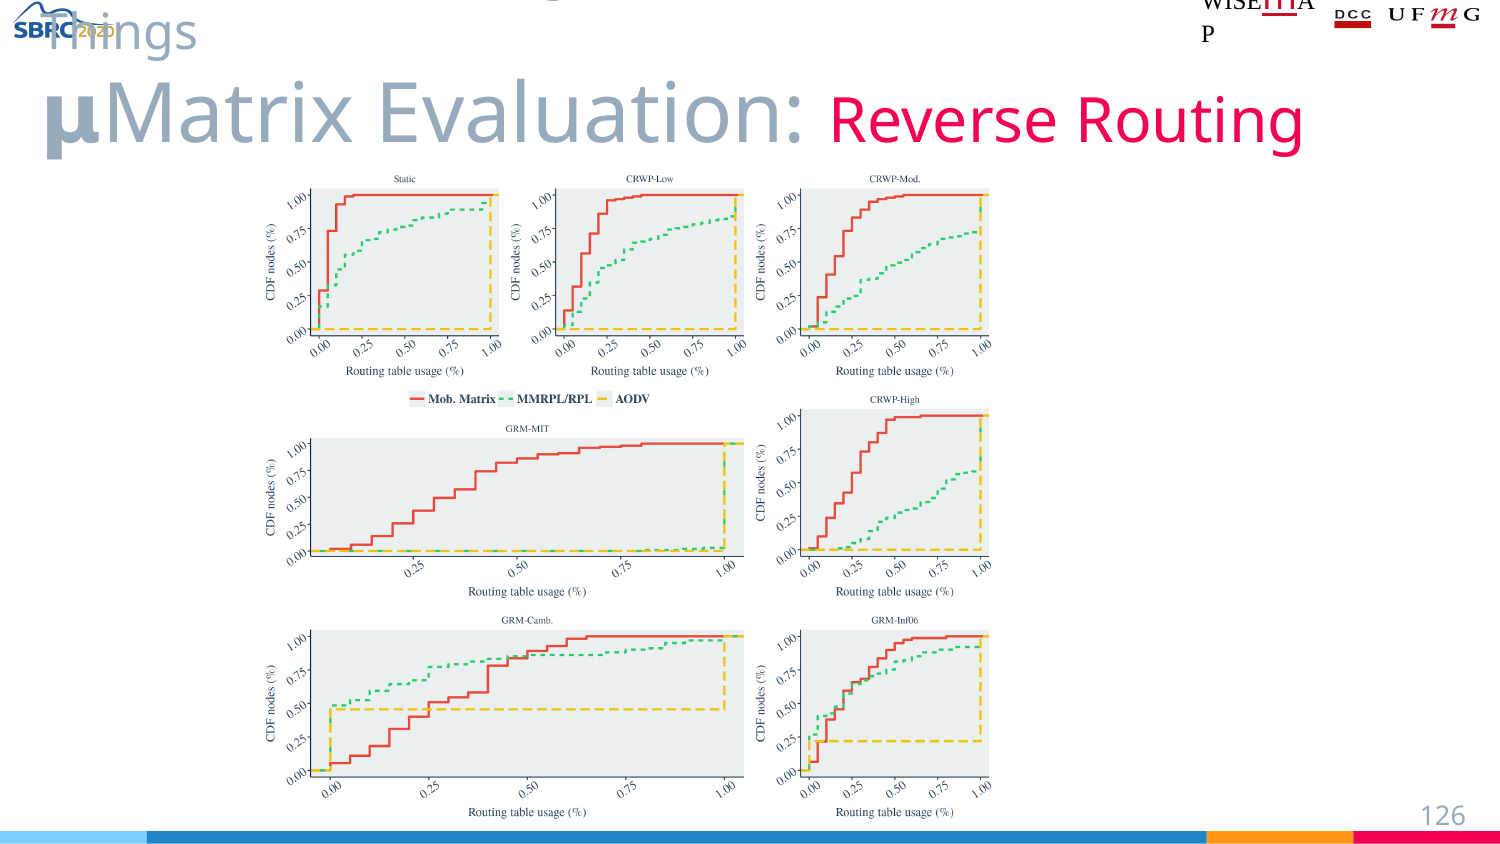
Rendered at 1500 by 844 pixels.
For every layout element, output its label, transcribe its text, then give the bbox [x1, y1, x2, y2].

title An Alternative Routing Protocol for Mobile Internet of Things 𝝻Matrix Evaluation: Reverse Routing [25, 33, 1475, 175]
slide_number ‹#› [1391, 783, 1482, 835]
picture [1251, 8, 1372, 33]
picture [260, 163, 995, 825]
picture [11, 0, 116, 40]
picture [1387, 8, 1480, 31]
